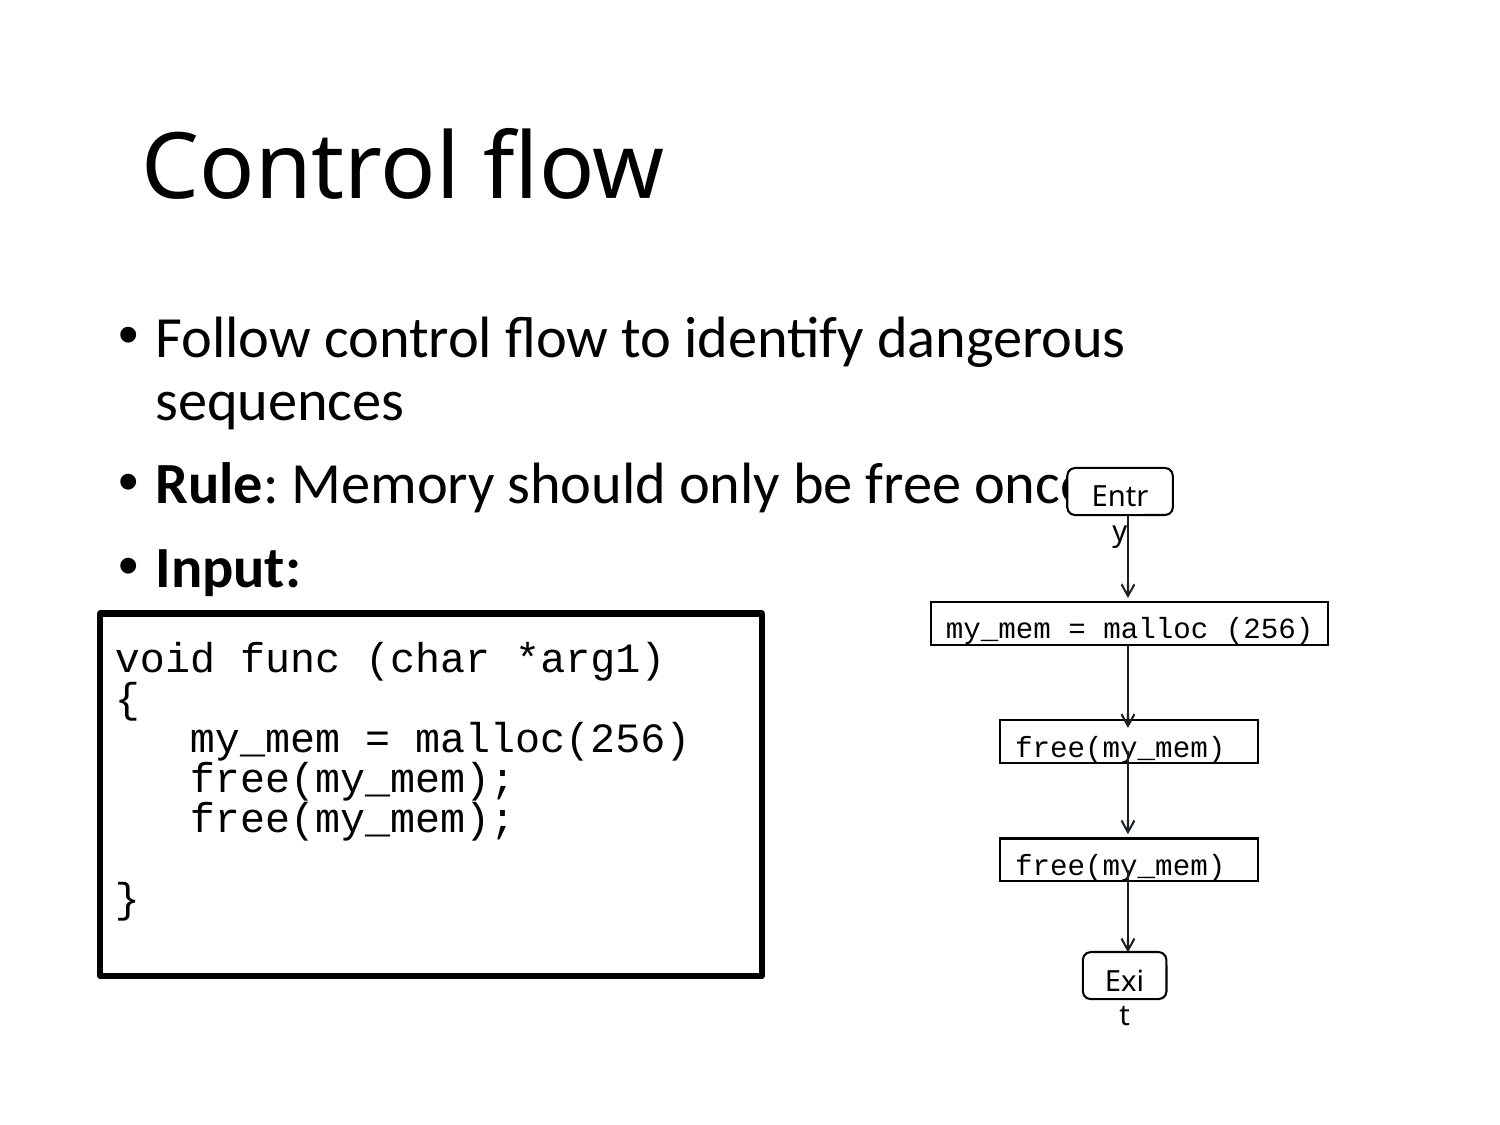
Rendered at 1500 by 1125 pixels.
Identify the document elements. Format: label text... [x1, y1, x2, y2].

title Control flow [103, 59, 1397, 278]
text_box my_mem = malloc (256) [930, 601, 1329, 646]
text_box free(my_mem) [999, 719, 1259, 764]
list Follow control flow to identify dangerous sequences Rule: Memory should only be free once Input: [103, 299, 1397, 1014]
text_box Entry [1066, 466, 1174, 517]
text_box free(my_mem) [999, 837, 1259, 882]
text_box Exit [1081, 950, 1168, 1001]
